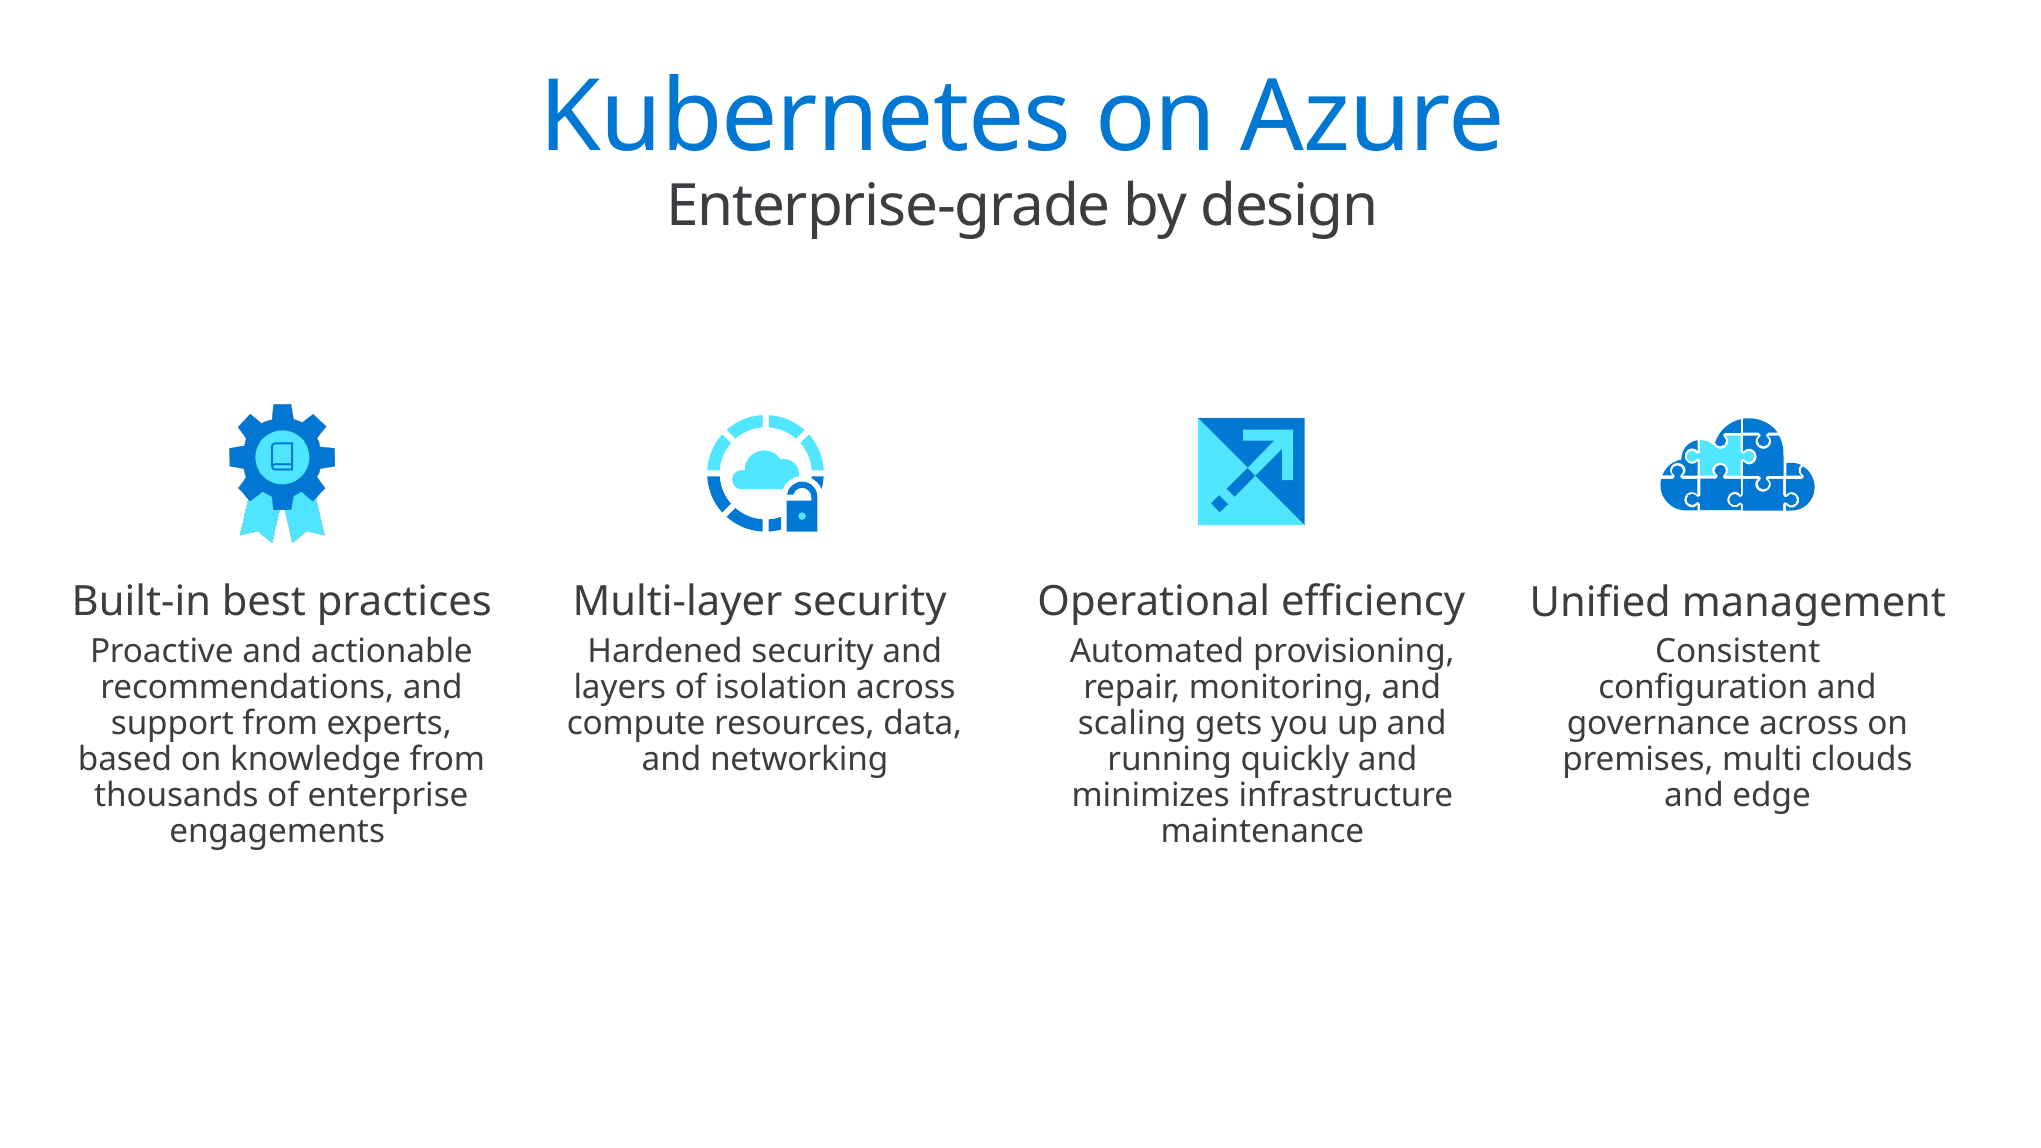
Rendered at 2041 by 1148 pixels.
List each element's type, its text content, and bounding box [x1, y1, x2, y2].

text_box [1197, 417, 1305, 526]
text_box Consistent configuration and governance across on premises, multi clouds and edge [1543, 626, 1932, 821]
text_box Hardened security and layers of isolation across compute resources, data, and networking [549, 626, 981, 785]
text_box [706, 414, 824, 533]
text_box Unified management [1517, 571, 1969, 626]
text_box Automated provisioning, repair, monitoring, and scaling gets you up and running quickly and minimizes infrastructure maintenance [1026, 626, 1499, 857]
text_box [1660, 417, 1816, 529]
text_box Operational efficiency [1025, 569, 1477, 624]
text_box Kubernetes on Azure Enterprise-grade by design [76, 103, 1968, 238]
text_box Built-in best practices [56, 569, 508, 624]
picture [228, 404, 335, 543]
text_box Multi-layer security [539, 569, 991, 624]
text_box Proactive and actionable recommendations, and support from experts, based on knowledge from thousands of enterprise engagements [56, 626, 507, 897]
